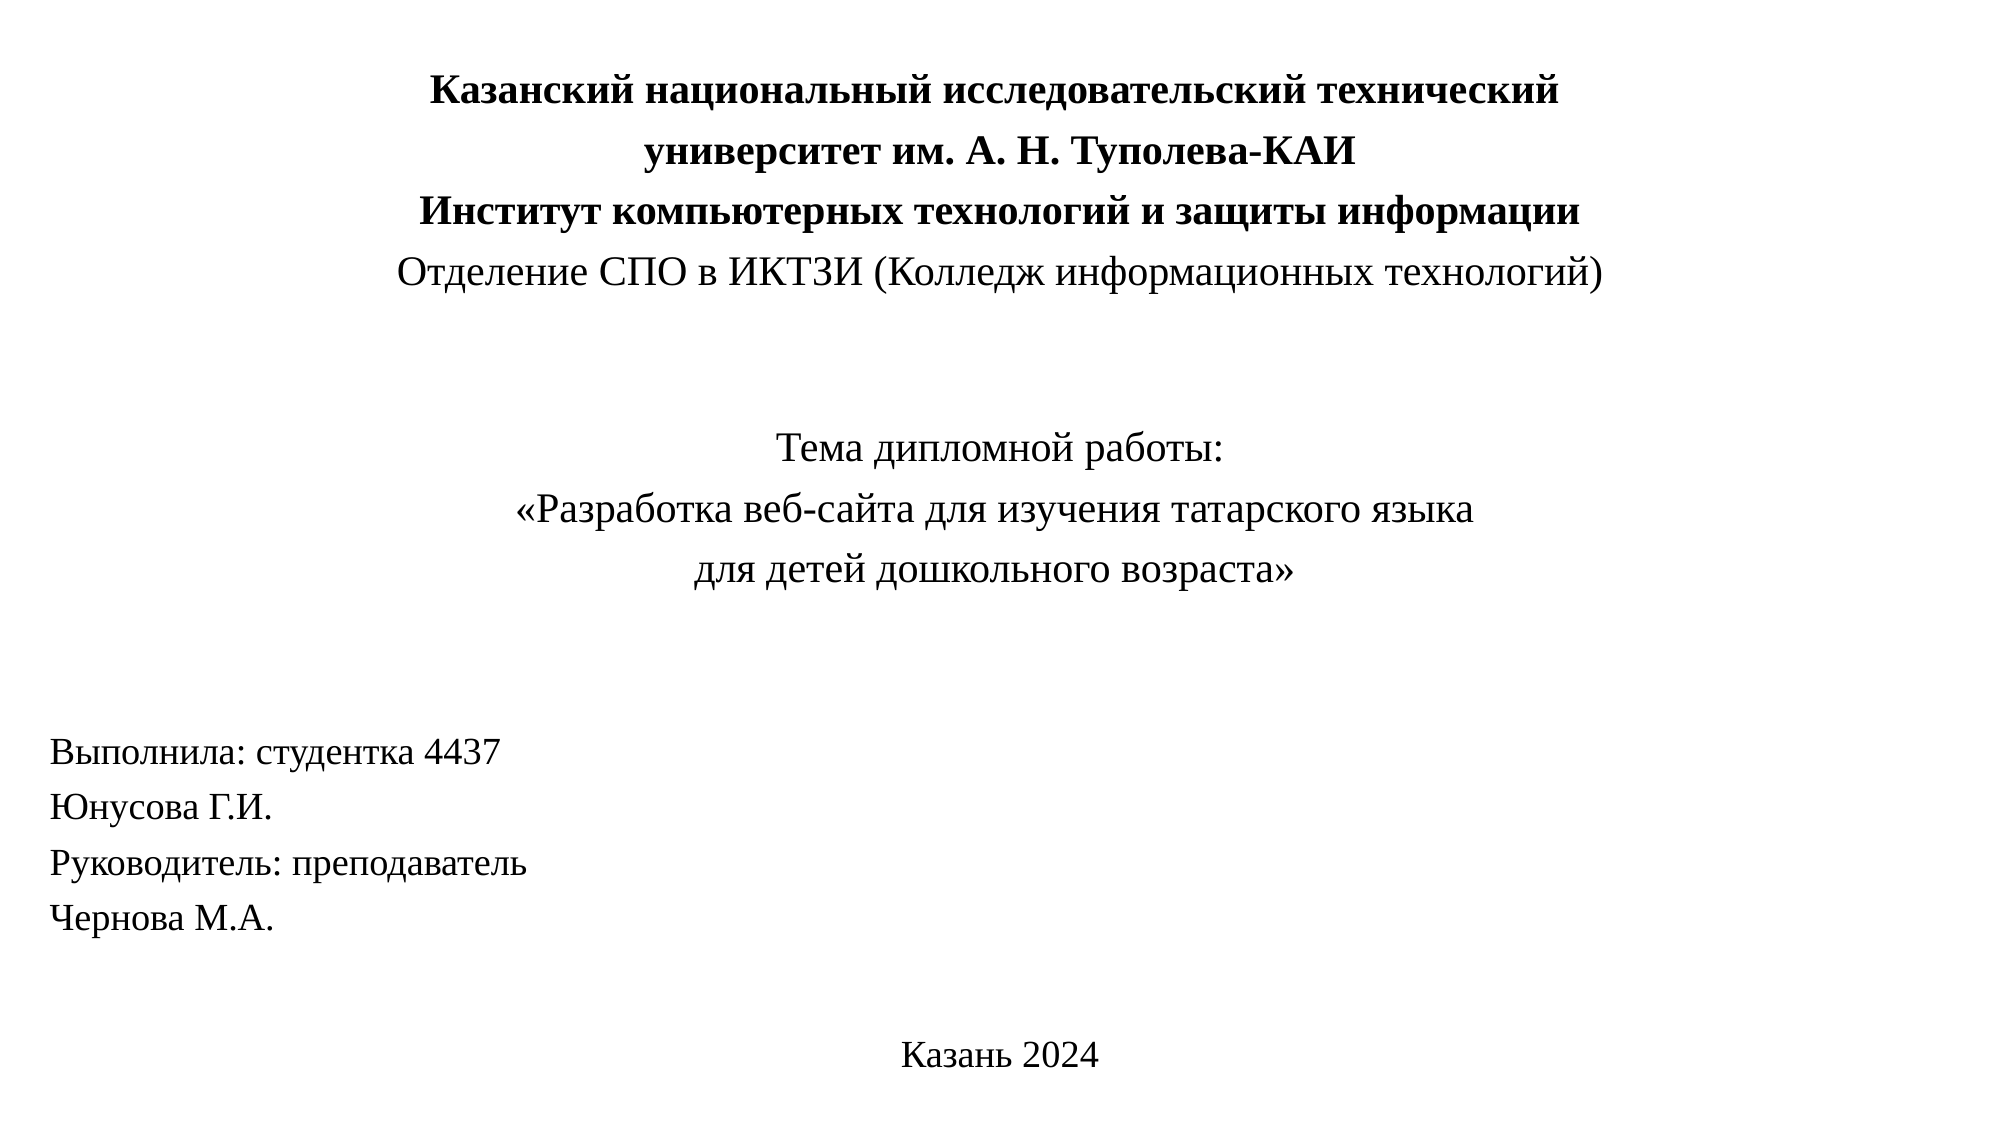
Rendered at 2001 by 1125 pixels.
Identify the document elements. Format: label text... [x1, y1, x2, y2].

subtitle Казанский национальный исследовательский технический университет им. А. Н. Туполева-КАИ Институт компьютерных технологий и защиты информации Отделение СПО в ИКТЗИ (Колледж информационных технологий) Тема дипломной работы: «Разработка веб-сайта для изучения татарского языка для детей дошкольного возраста» Выполнила: студентка 4437 Юнусова Г.И. Руководитель: преподаватель Чернова М.А. Казань 2024 [0, 2, 2000, 1125]
